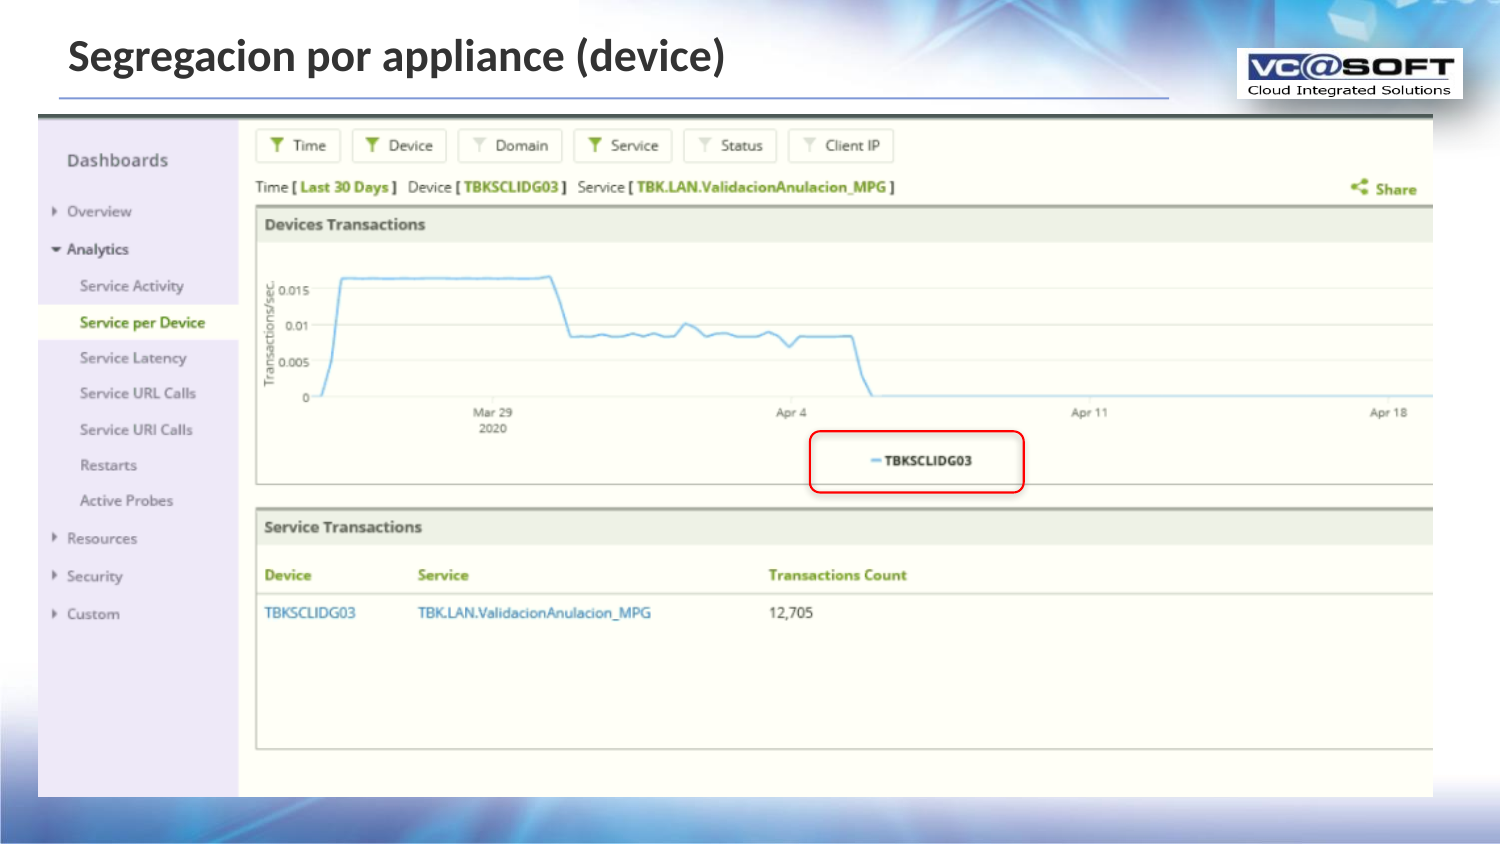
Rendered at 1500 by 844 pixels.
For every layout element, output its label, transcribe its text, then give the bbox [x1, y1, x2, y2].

title Segregacion por appliance (device) [52, 23, 1190, 83]
picture [579, 0, 1500, 150]
picture [0, 663, 1500, 844]
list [37, 114, 1434, 798]
